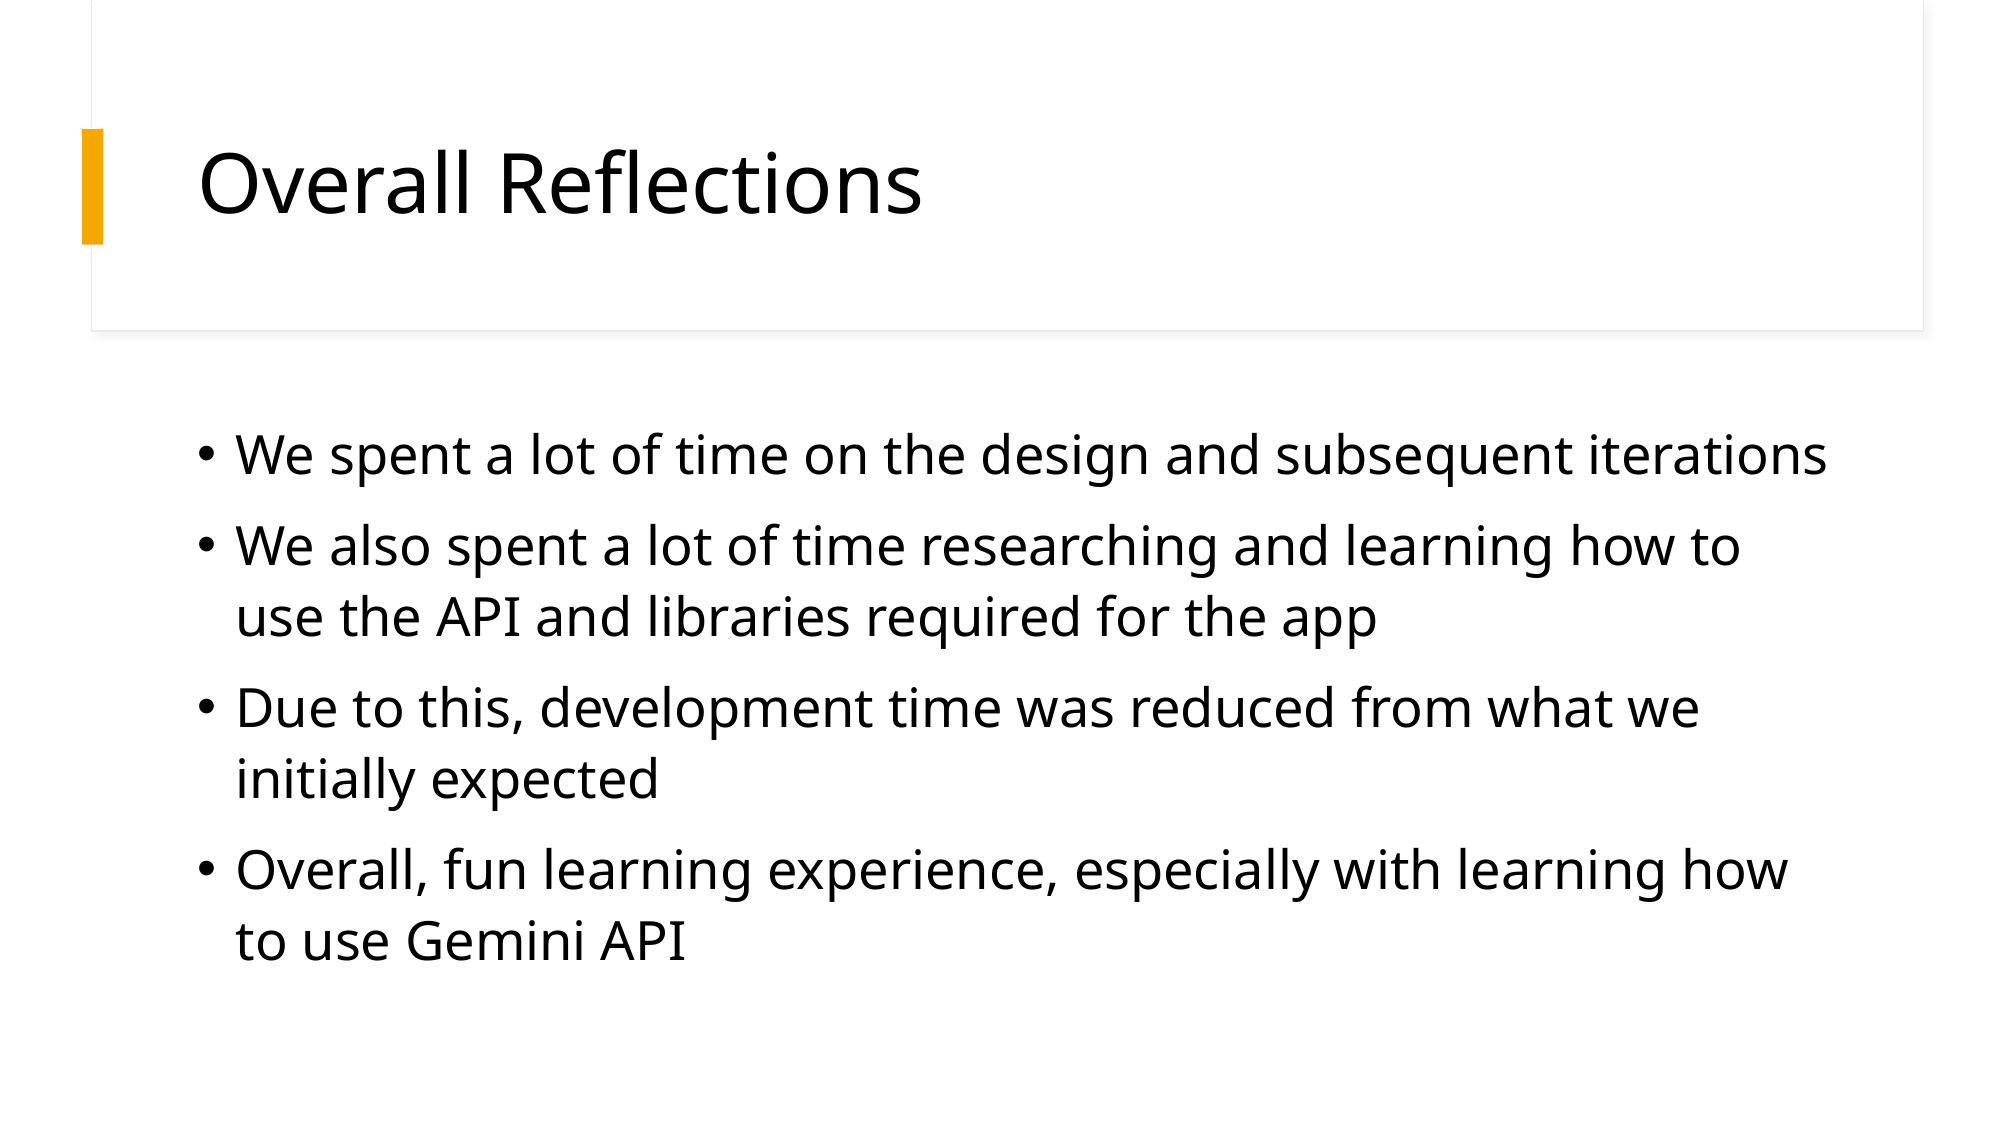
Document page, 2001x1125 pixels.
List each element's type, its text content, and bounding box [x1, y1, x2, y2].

title Overall Reflections [183, 90, 1851, 284]
list We spent a lot of time on the design and subsequent iterations We also spent a lot of time researching and learning how to use the API and libraries required for the app Due to this, development time was reduced from what we initially expected Overall, fun learning experience, especially with learning how to use Gemini API [183, 406, 1851, 1013]
